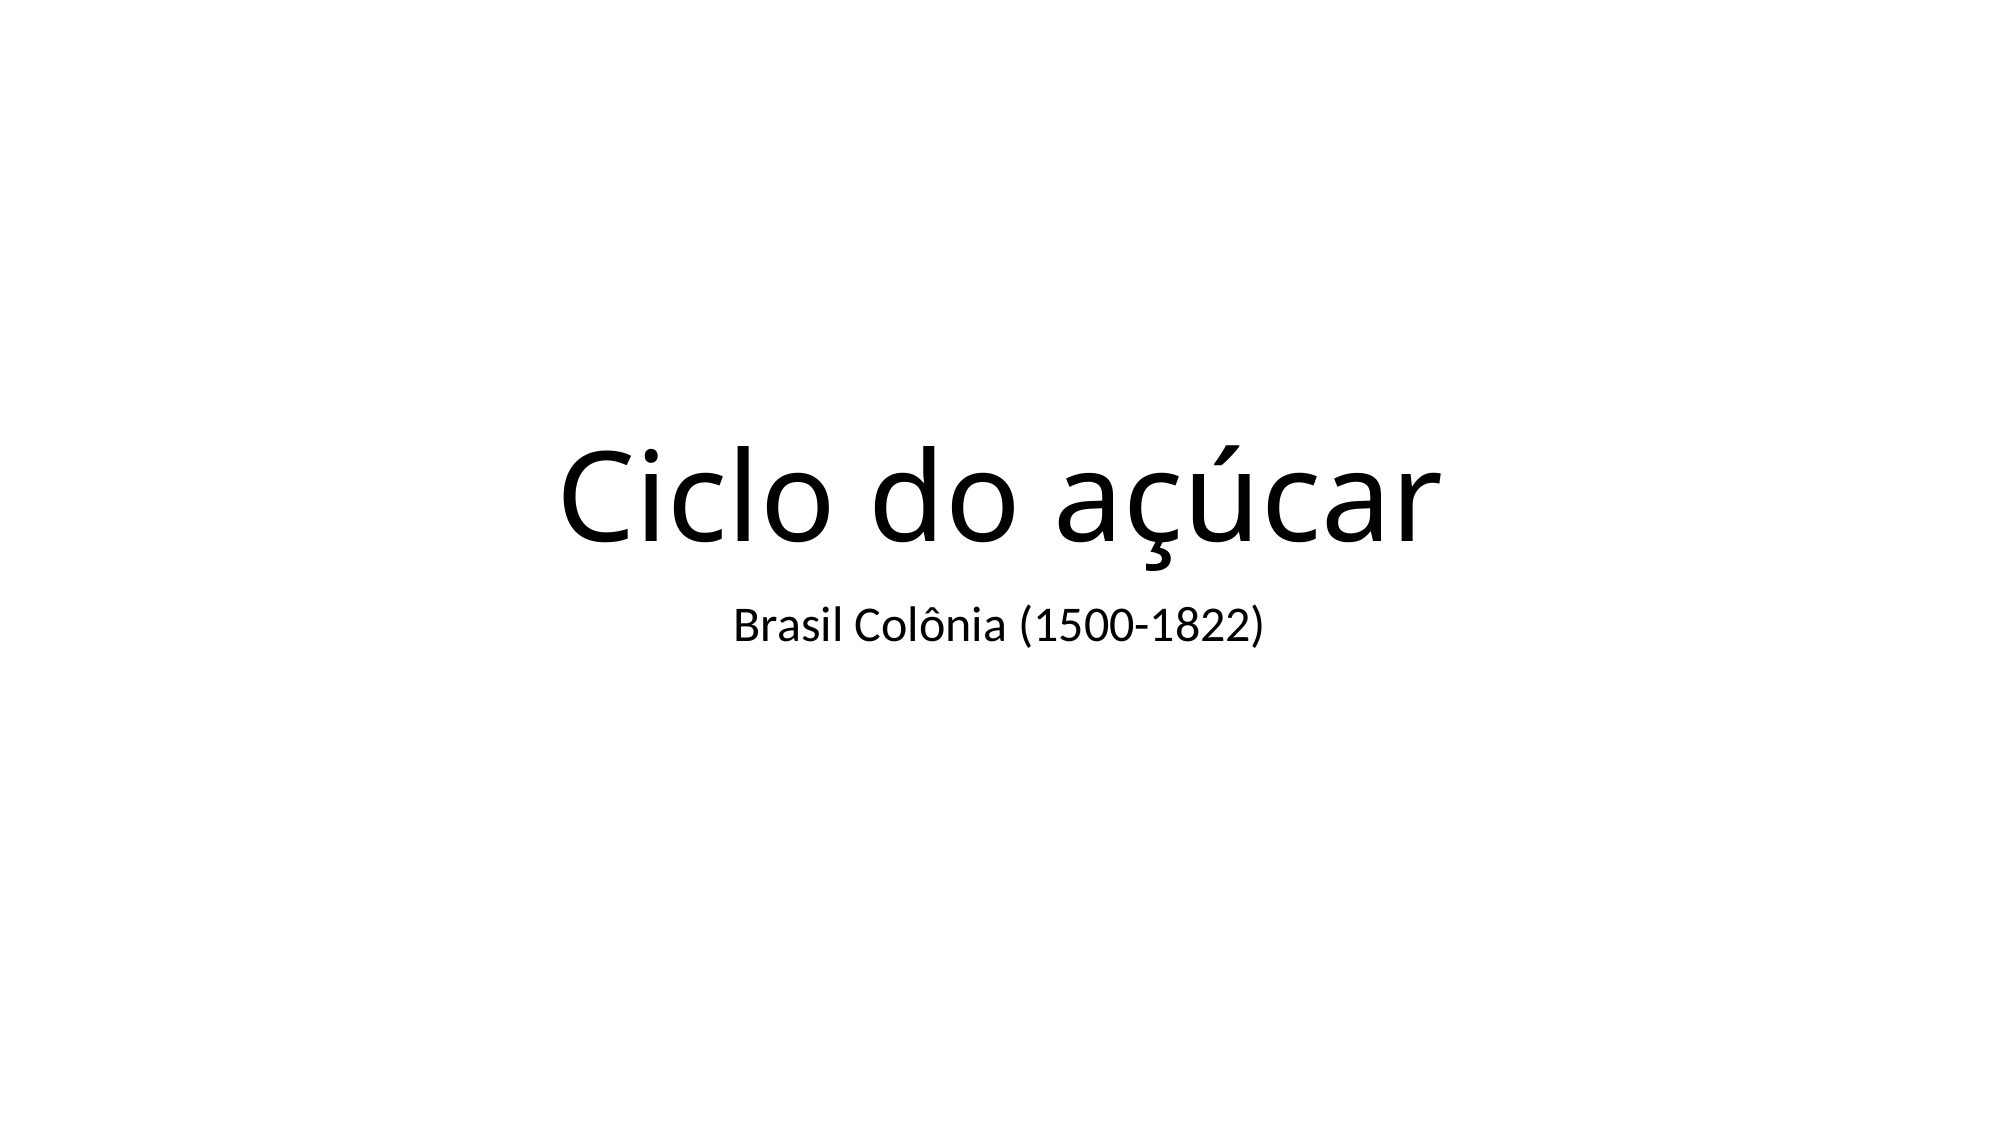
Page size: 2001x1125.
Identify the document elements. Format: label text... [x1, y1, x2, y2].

title Ciclo do açúcar [249, 184, 1750, 576]
subtitle Brasil Colônia (1500-1822) [249, 590, 1750, 863]
